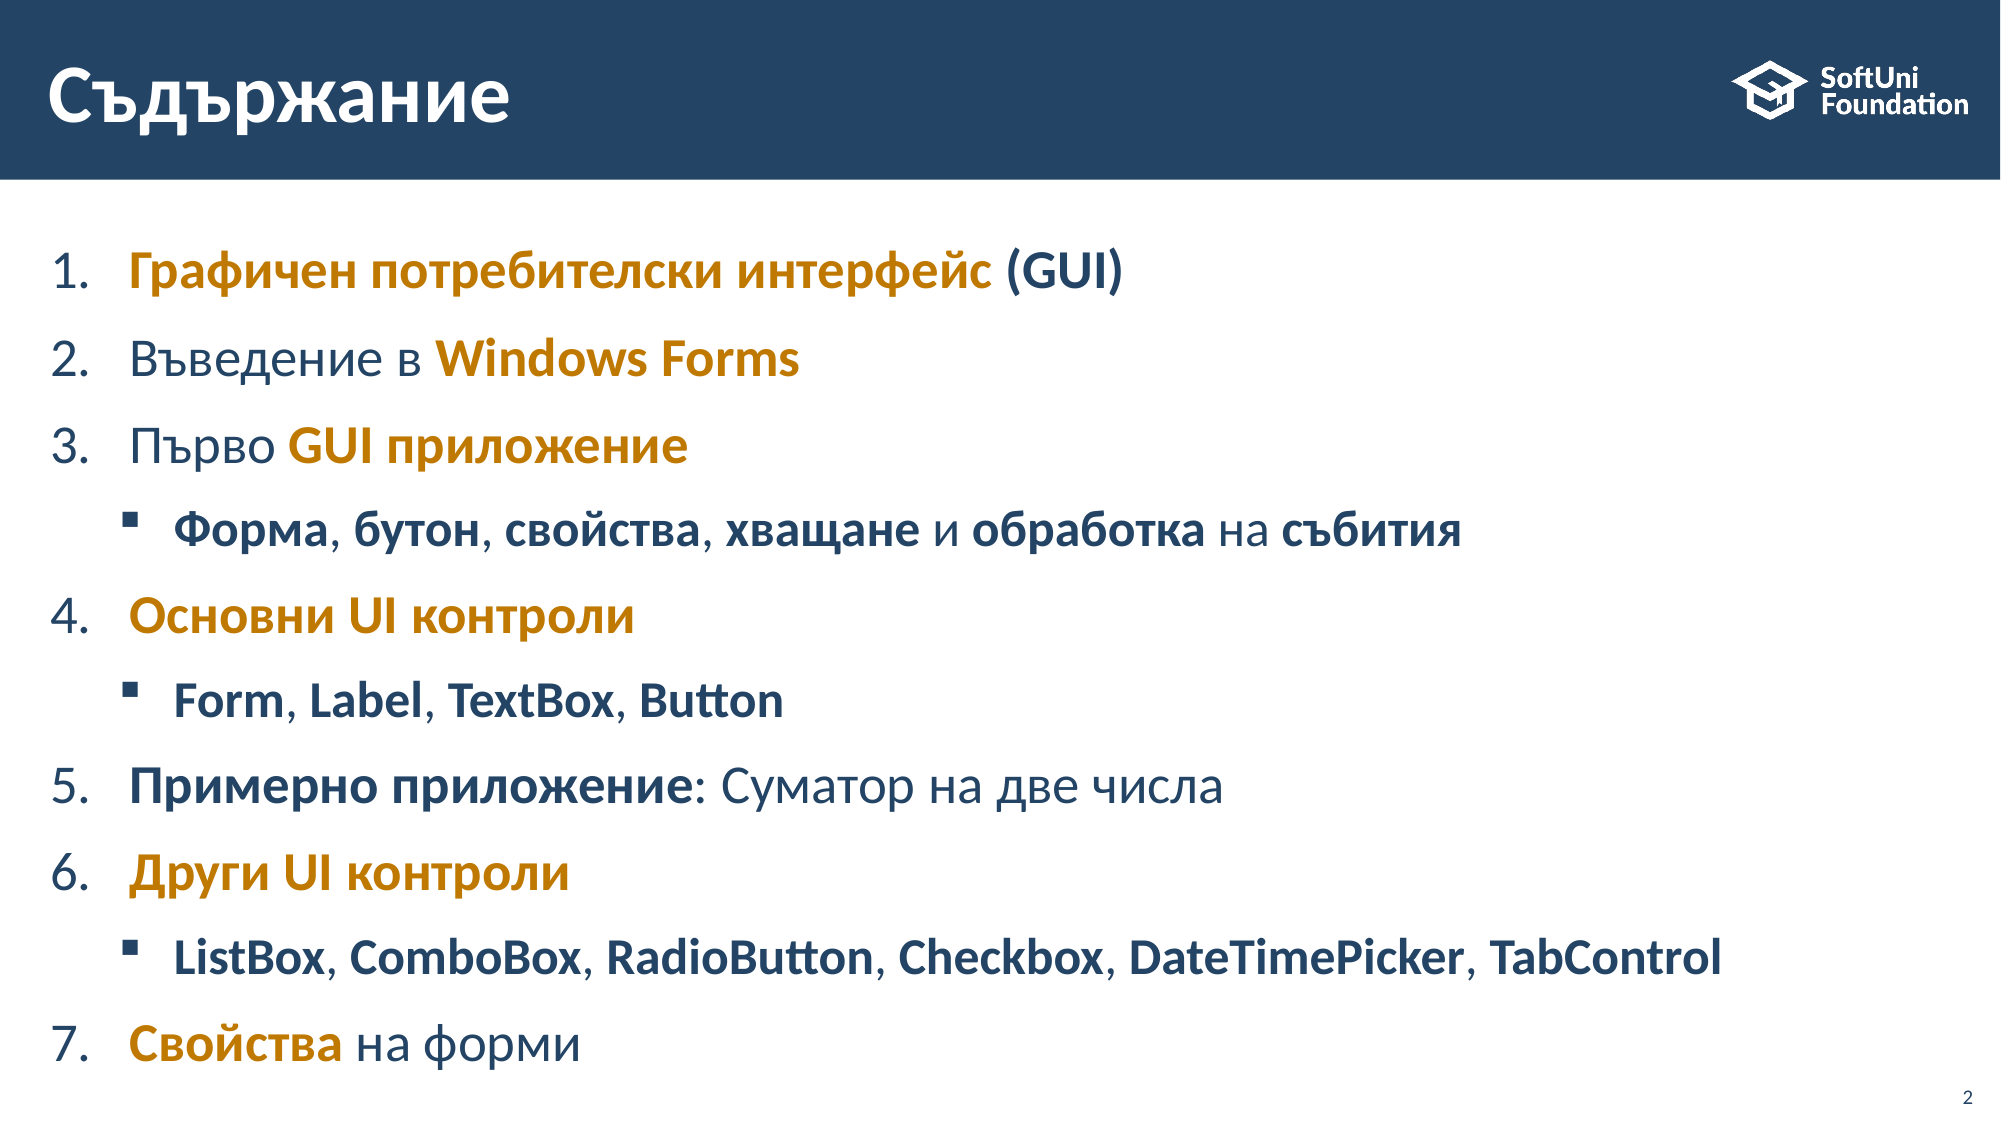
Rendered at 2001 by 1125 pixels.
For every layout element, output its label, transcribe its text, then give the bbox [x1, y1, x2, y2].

picture [1731, 60, 1968, 120]
list ​Графичен потребителски интерфейс (GUI) Въведение в Windows Forms Първо GUI приложение Форма, бутон, свойства, хващане и обработка на събития ​Основни UI контроли Form, Label, TextBox, Button ​Примерно приложение: Суматор на две числа ​Други UI контроли ListBox, ComboBox, RadioButton, Checkbox, DateTimePicker, TabControl ​Свойства на форми [32, 224, 1965, 1080]
text_box 2 [1927, 1067, 1989, 1117]
title Съдържание [31, 16, 1716, 162]
